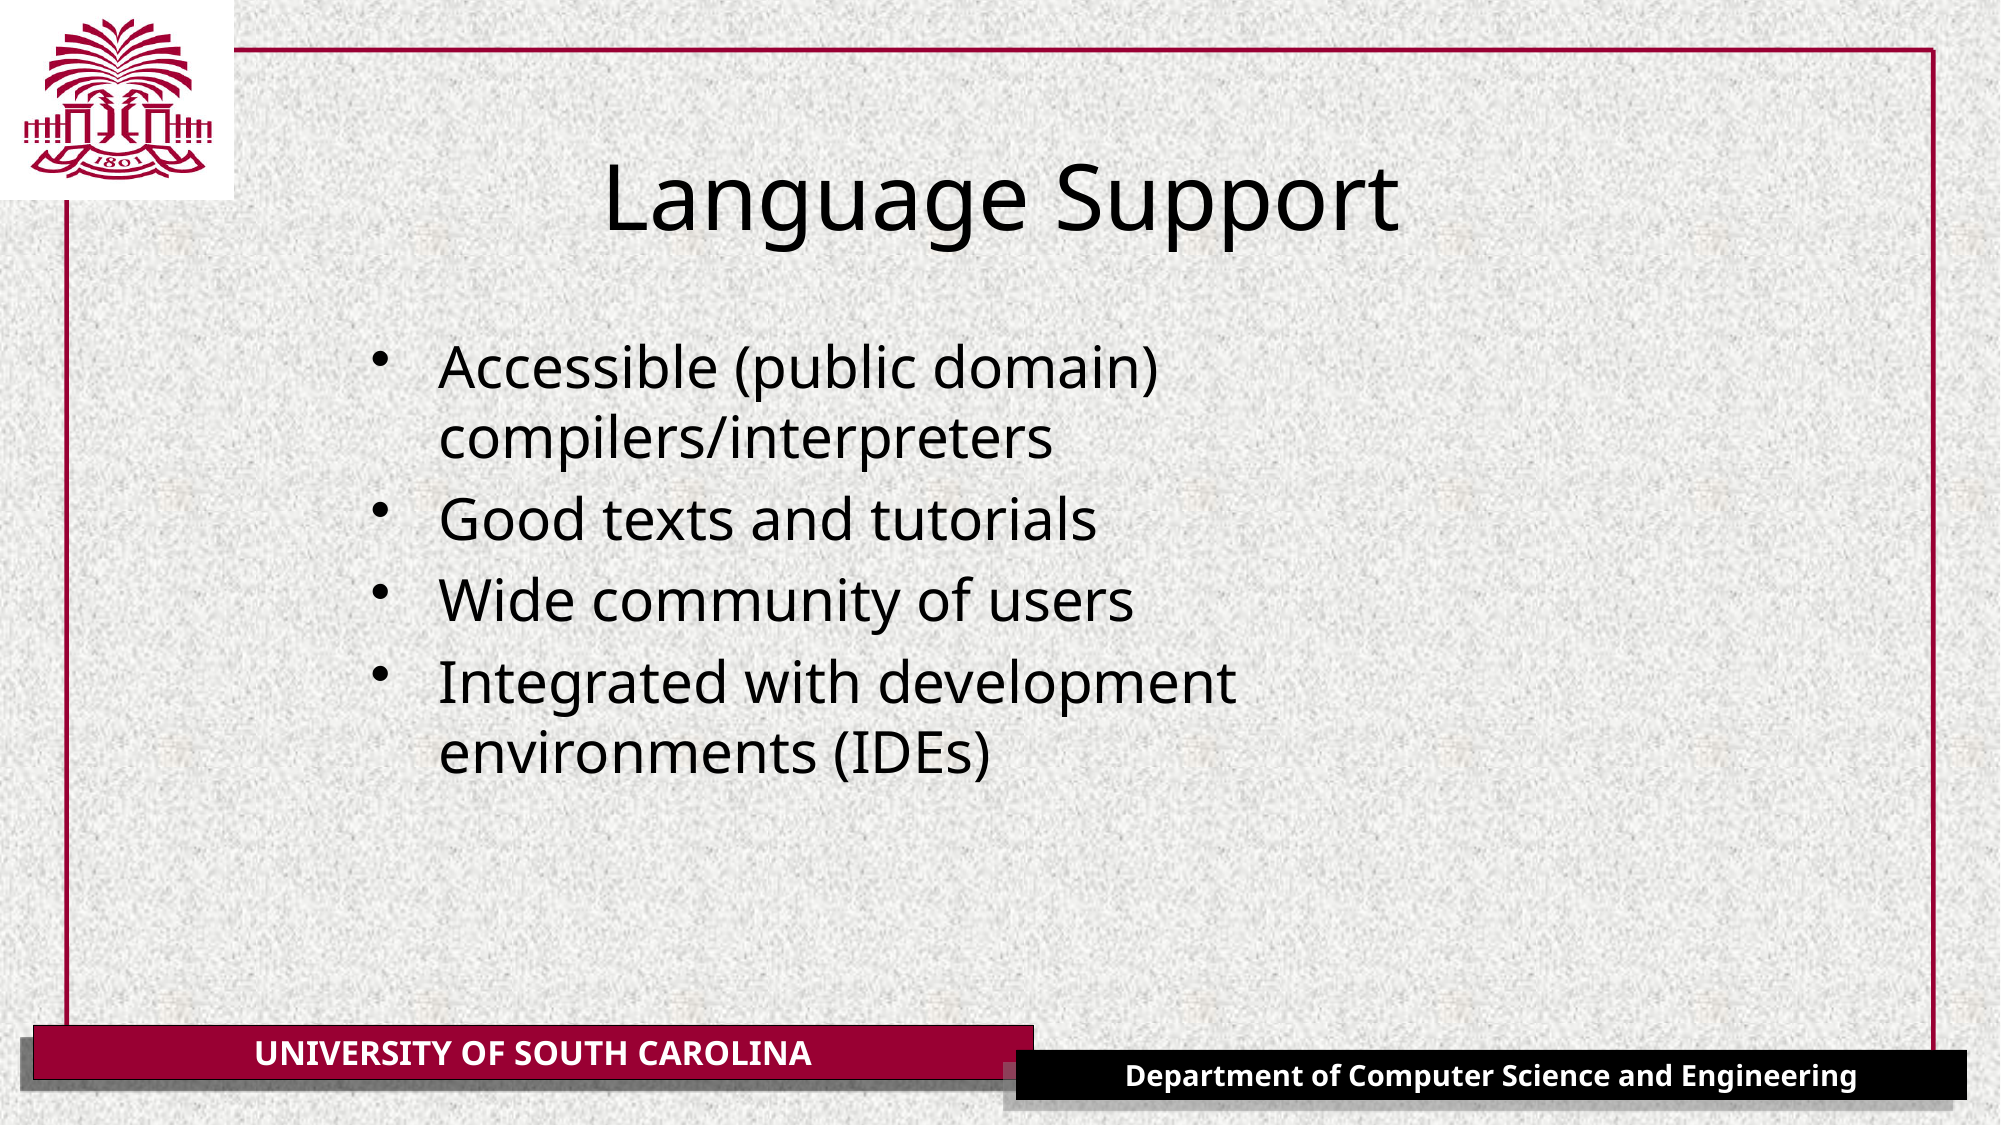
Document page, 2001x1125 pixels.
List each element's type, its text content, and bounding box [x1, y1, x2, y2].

title Language Support [364, 99, 1636, 288]
list Accessible (public domain) compilers/interpreters Good texts and tutorials Wide community of users Integrated with development environments (IDEs) [366, 330, 1631, 1125]
picture [21, 1038, 366, 1091]
picture [0, 0, 2001, 1125]
